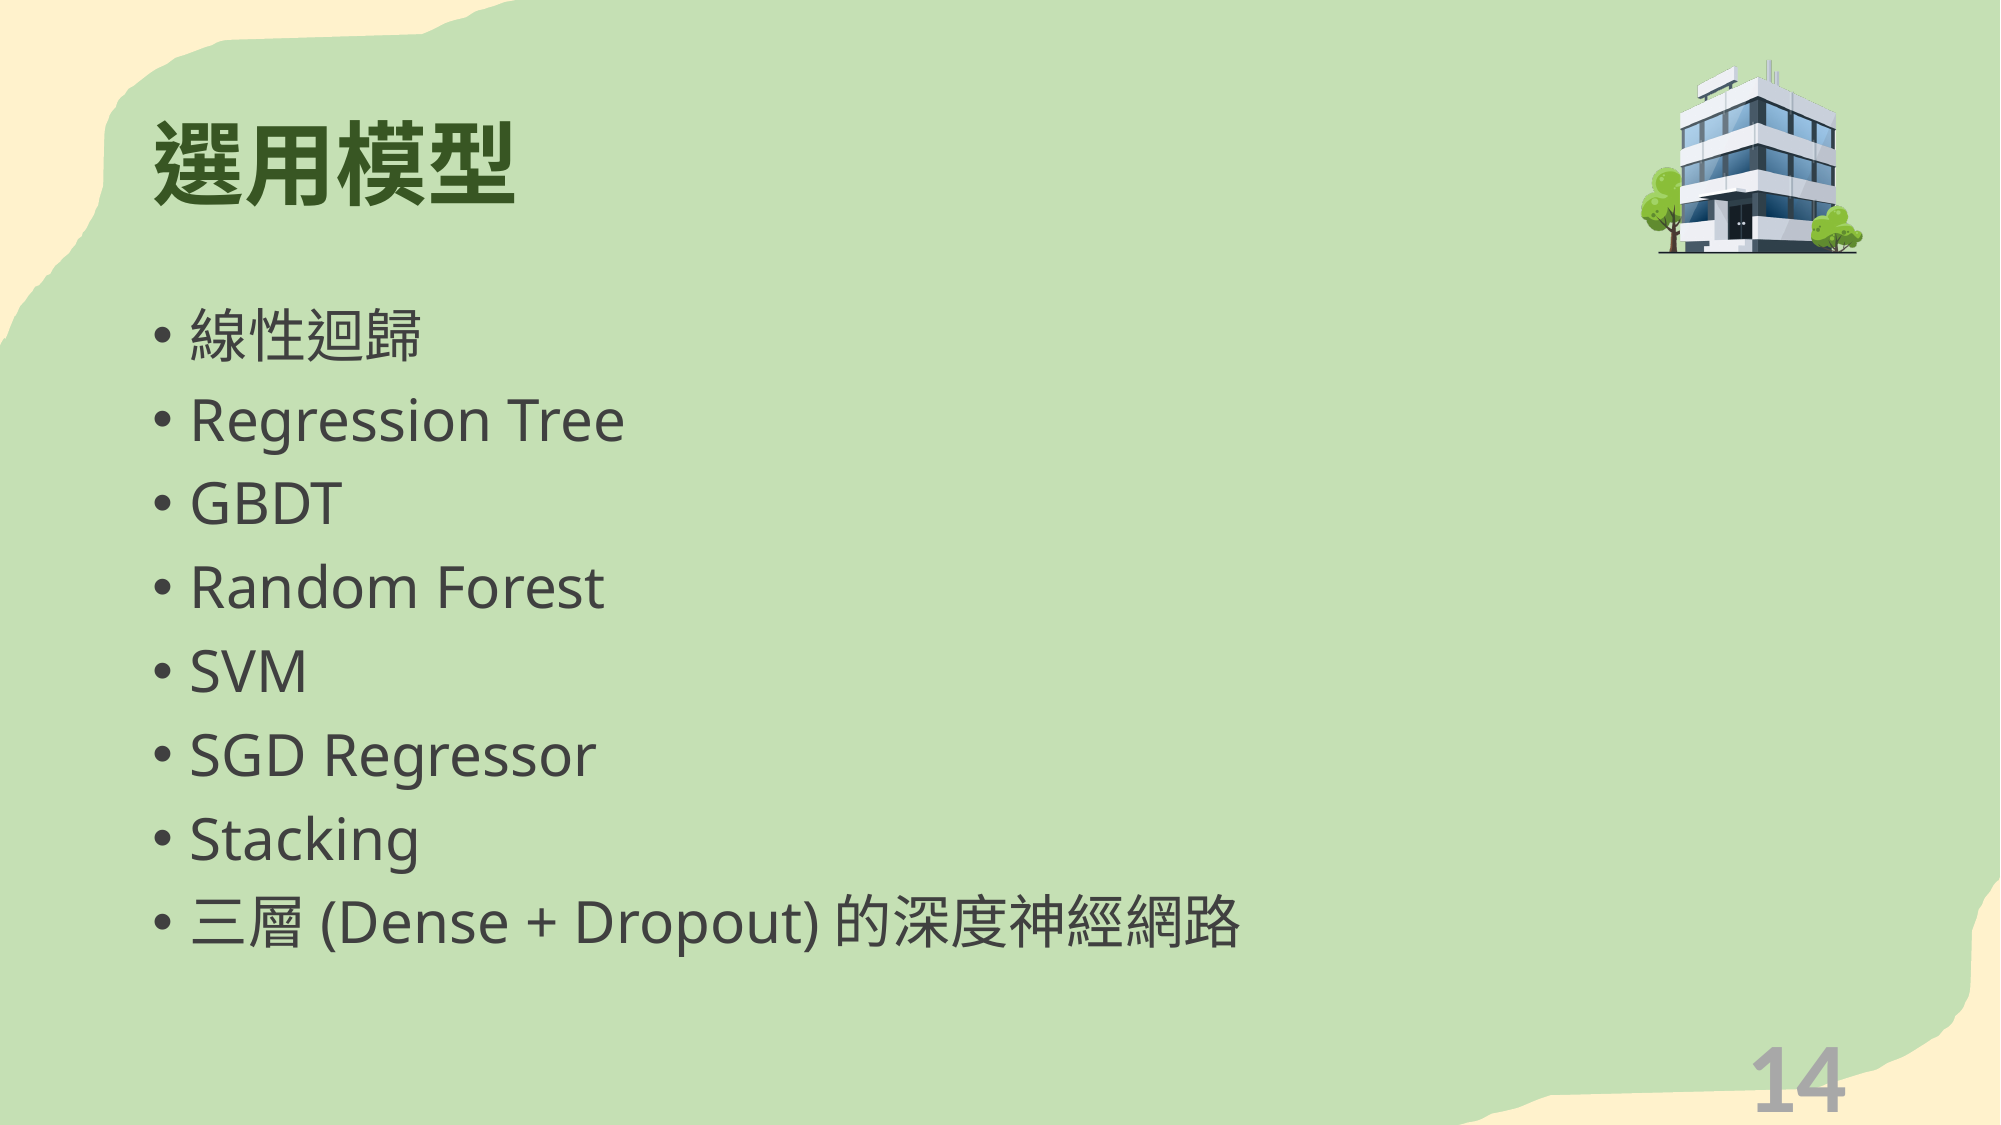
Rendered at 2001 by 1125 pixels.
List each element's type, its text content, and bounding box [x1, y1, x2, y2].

list 線性迴歸 Regression Tree GBDT Random Forest SVM SGD Regressor Stacking 三層(Dense + Dropout)的深度神經網路 [137, 299, 1863, 1014]
slide_number 14 [1412, 1042, 1863, 1103]
title 選用模型 [137, 59, 1863, 278]
